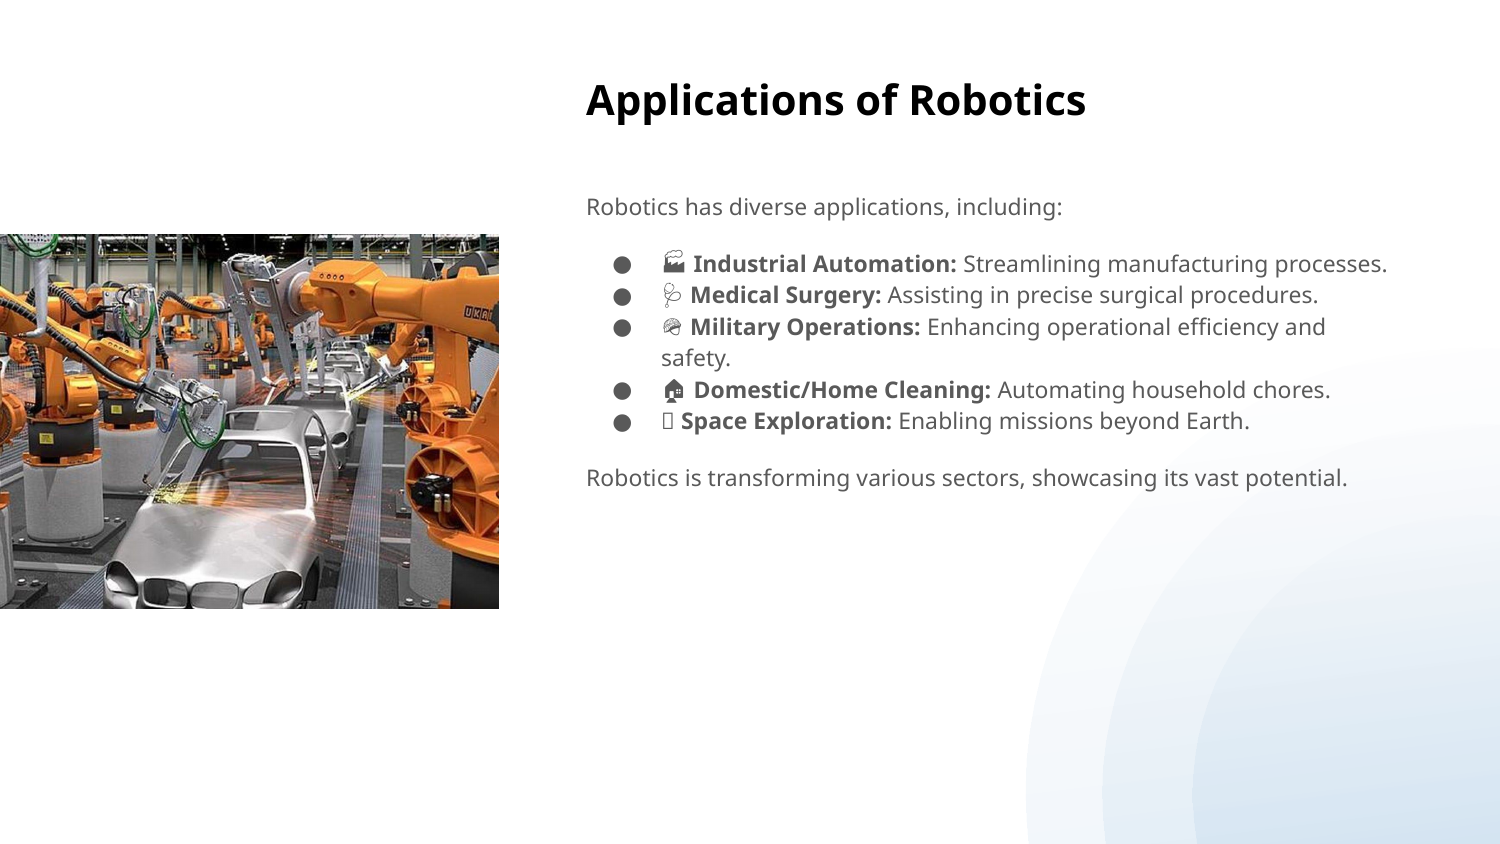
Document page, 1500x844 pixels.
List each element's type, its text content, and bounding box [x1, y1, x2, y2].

title Applications of Robotics [571, 58, 1414, 149]
list Robotics has diverse applications, including: 🏭 Industrial Automation: Streamlining manufacturing processes. 🩺 Medical Surgery: Assisting in precise surgical procedures. 🪖 Military Operations: Enhancing operational efficiency and safety. 🏠 Domestic/Home Cleaning: Automating household chores. 🚀 Space Exploration: Enabling missions beyond Earth. Robotics is transforming various sectors, showcasing its vast potential. [571, 173, 1414, 785]
picture [0, 234, 500, 610]
